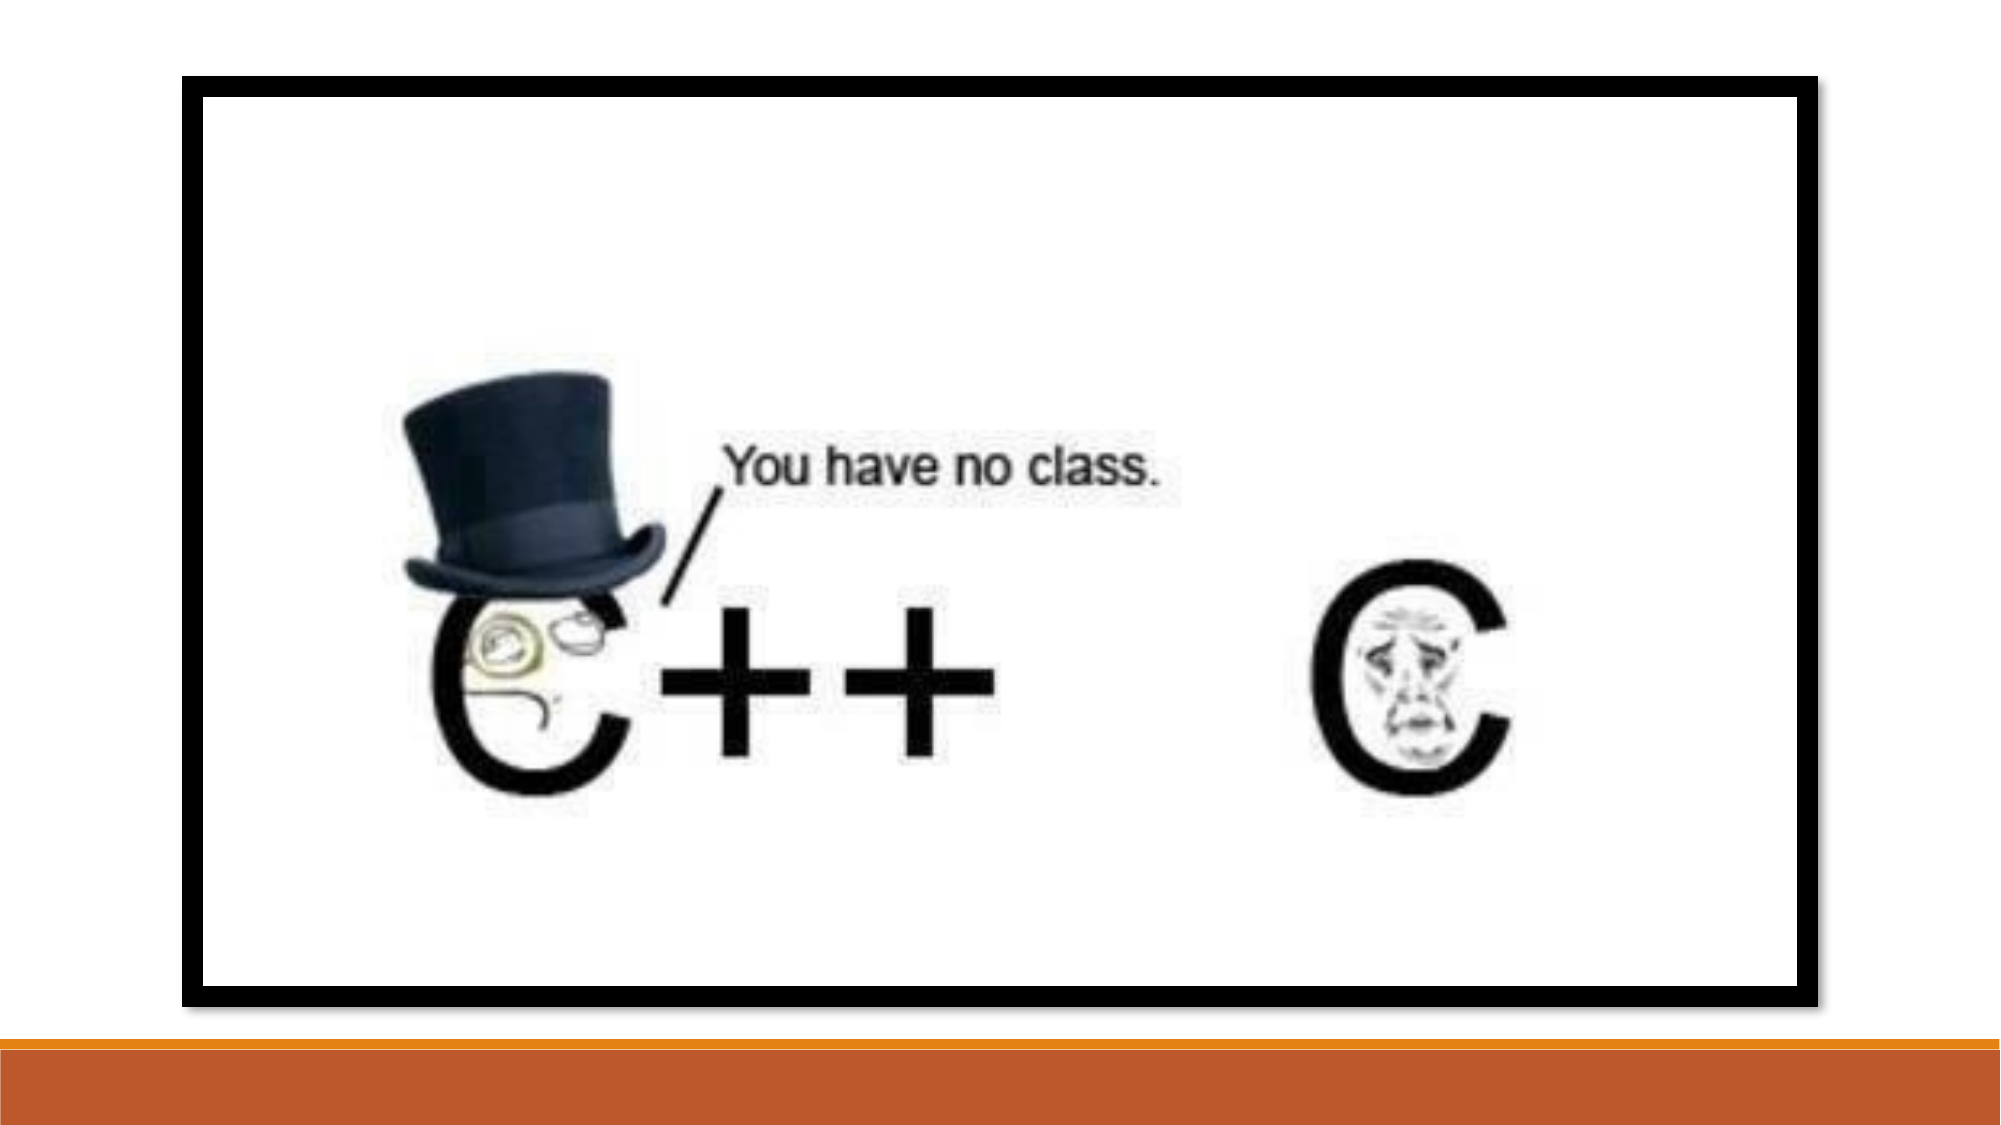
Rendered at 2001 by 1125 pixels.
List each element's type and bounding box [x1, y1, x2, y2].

picture [202, 96, 1798, 987]
